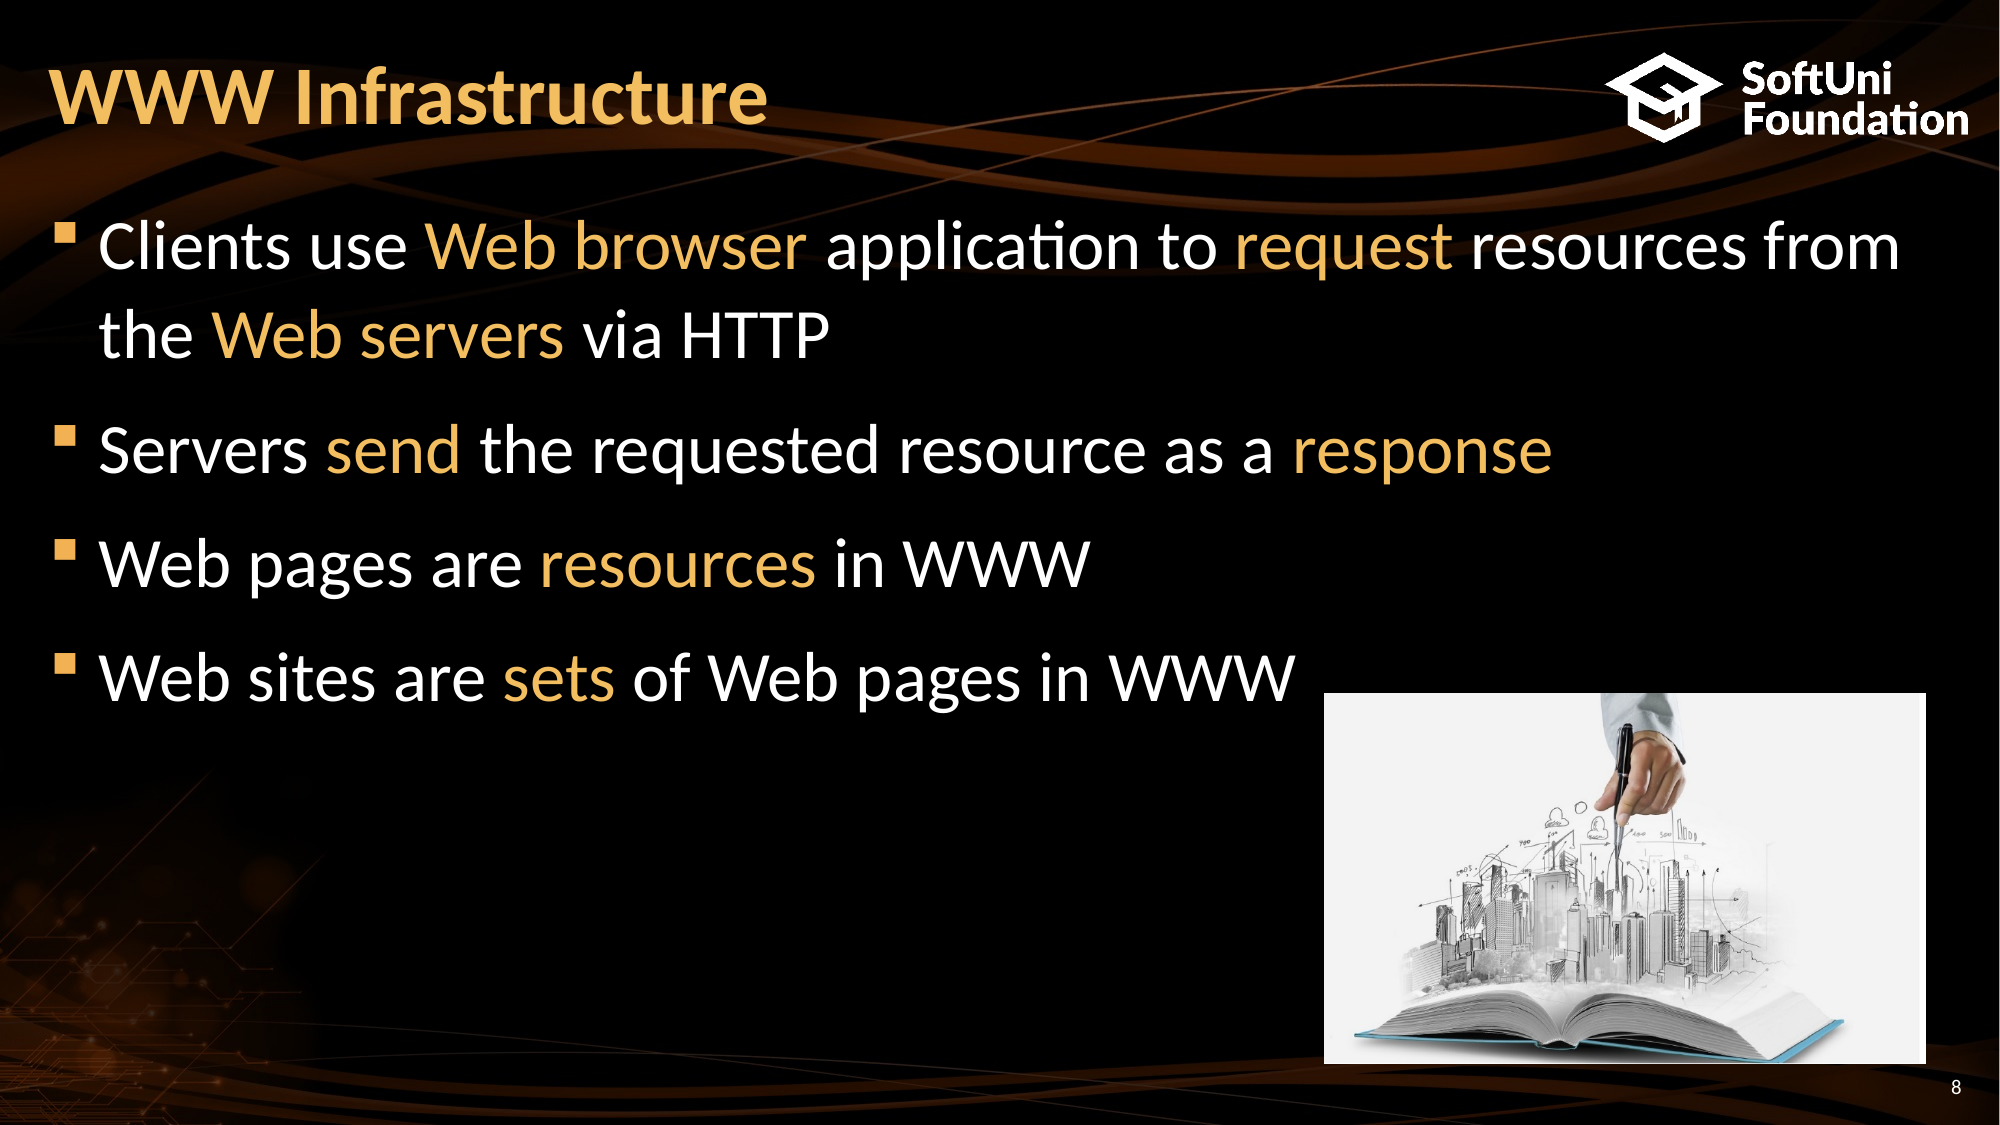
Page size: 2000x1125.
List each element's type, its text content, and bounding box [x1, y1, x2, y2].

list Clients use Web browser application to request resources from the Web servers via HTTP Servers send the requested resource as a response Web pages are resources in WWW Web sites are sets of Web pages in WWW [31, 188, 1968, 1103]
picture [0, 0, 2000, 1125]
title WWW Infrastructure [30, 6, 1602, 189]
